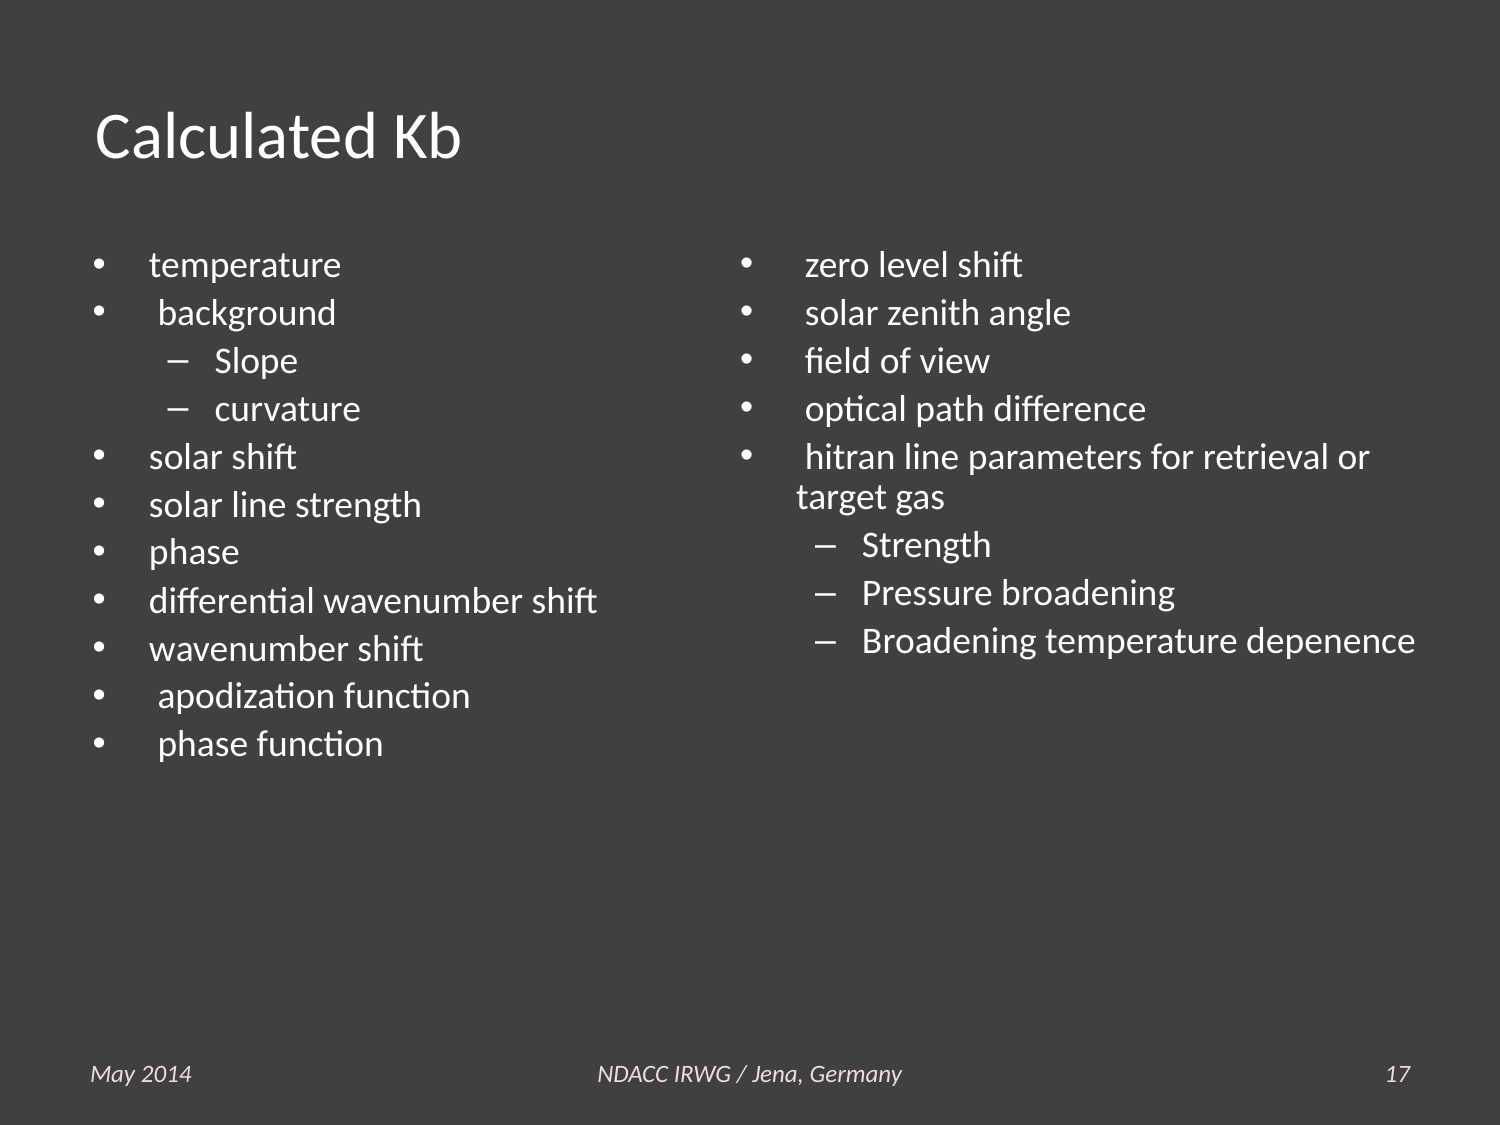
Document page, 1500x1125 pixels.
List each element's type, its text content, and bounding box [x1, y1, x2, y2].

text_box zero level shift solar zenith angle field of view optical path difference hitran line parameters for retrieval or target gas Strength Pressure broadening Broadening temperature depenence [725, 237, 1438, 913]
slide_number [75, 1042, 425, 1103]
list temperature background Slope curvature solar shift solar line strength phase differential wavenumber shift wavenumber shift apodization function phase function [77, 237, 688, 913]
slide_number 17 [1074, 1042, 1425, 1103]
title Calculated Kb [80, 87, 650, 177]
footer NDACC IRWG / Jena, Germany [512, 1042, 988, 1103]
